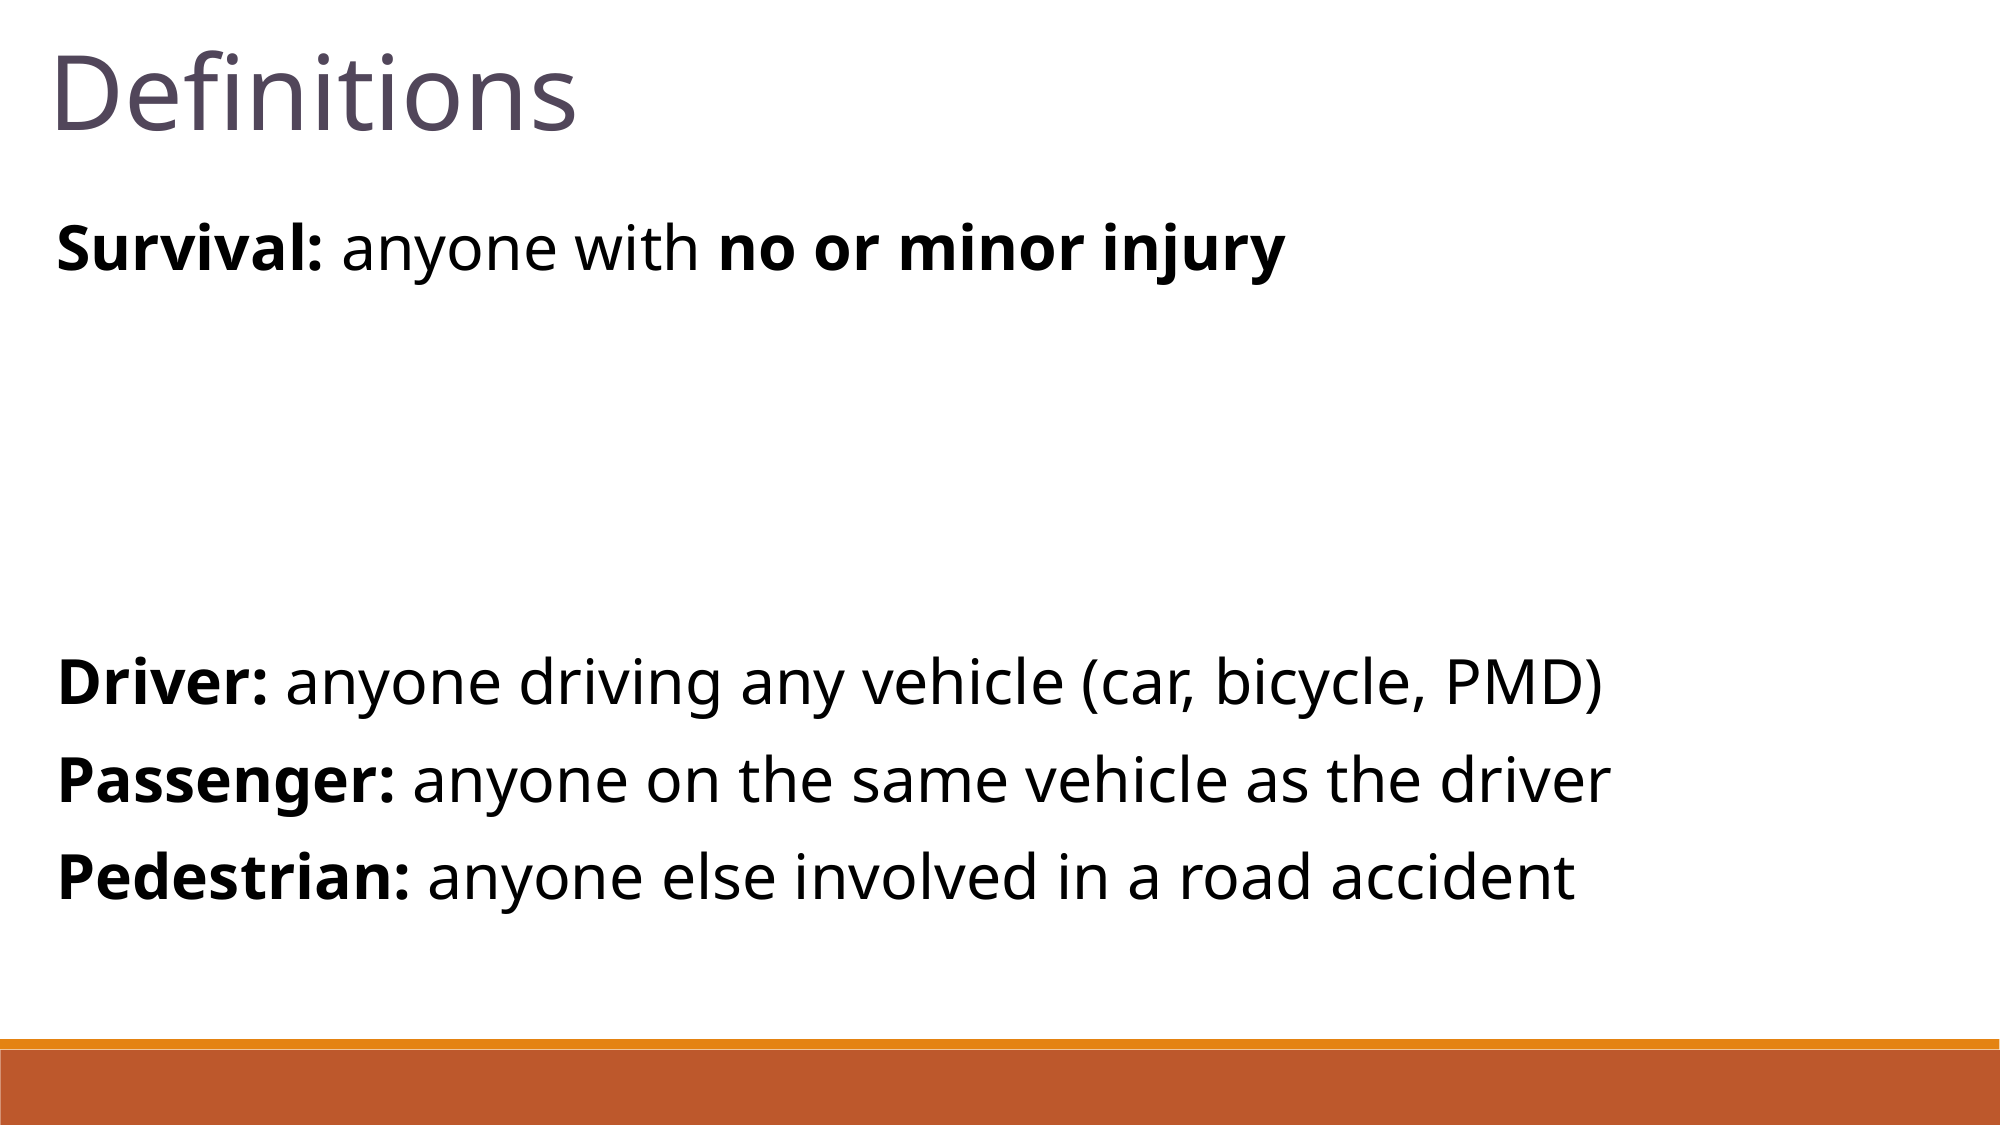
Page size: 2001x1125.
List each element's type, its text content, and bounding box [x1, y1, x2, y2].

text_box Survival: anyone with no or minor injury [41, 200, 1949, 290]
text_box Passenger: anyone on the same vehicle as the driver [41, 732, 1949, 823]
text_box Pedestrian: anyone else involved in a road accident [41, 829, 1949, 920]
text_box Driver: anyone driving any vehicle (car, bicycle, PMD) [41, 634, 1949, 725]
text_box Definitions [33, 38, 1957, 170]
